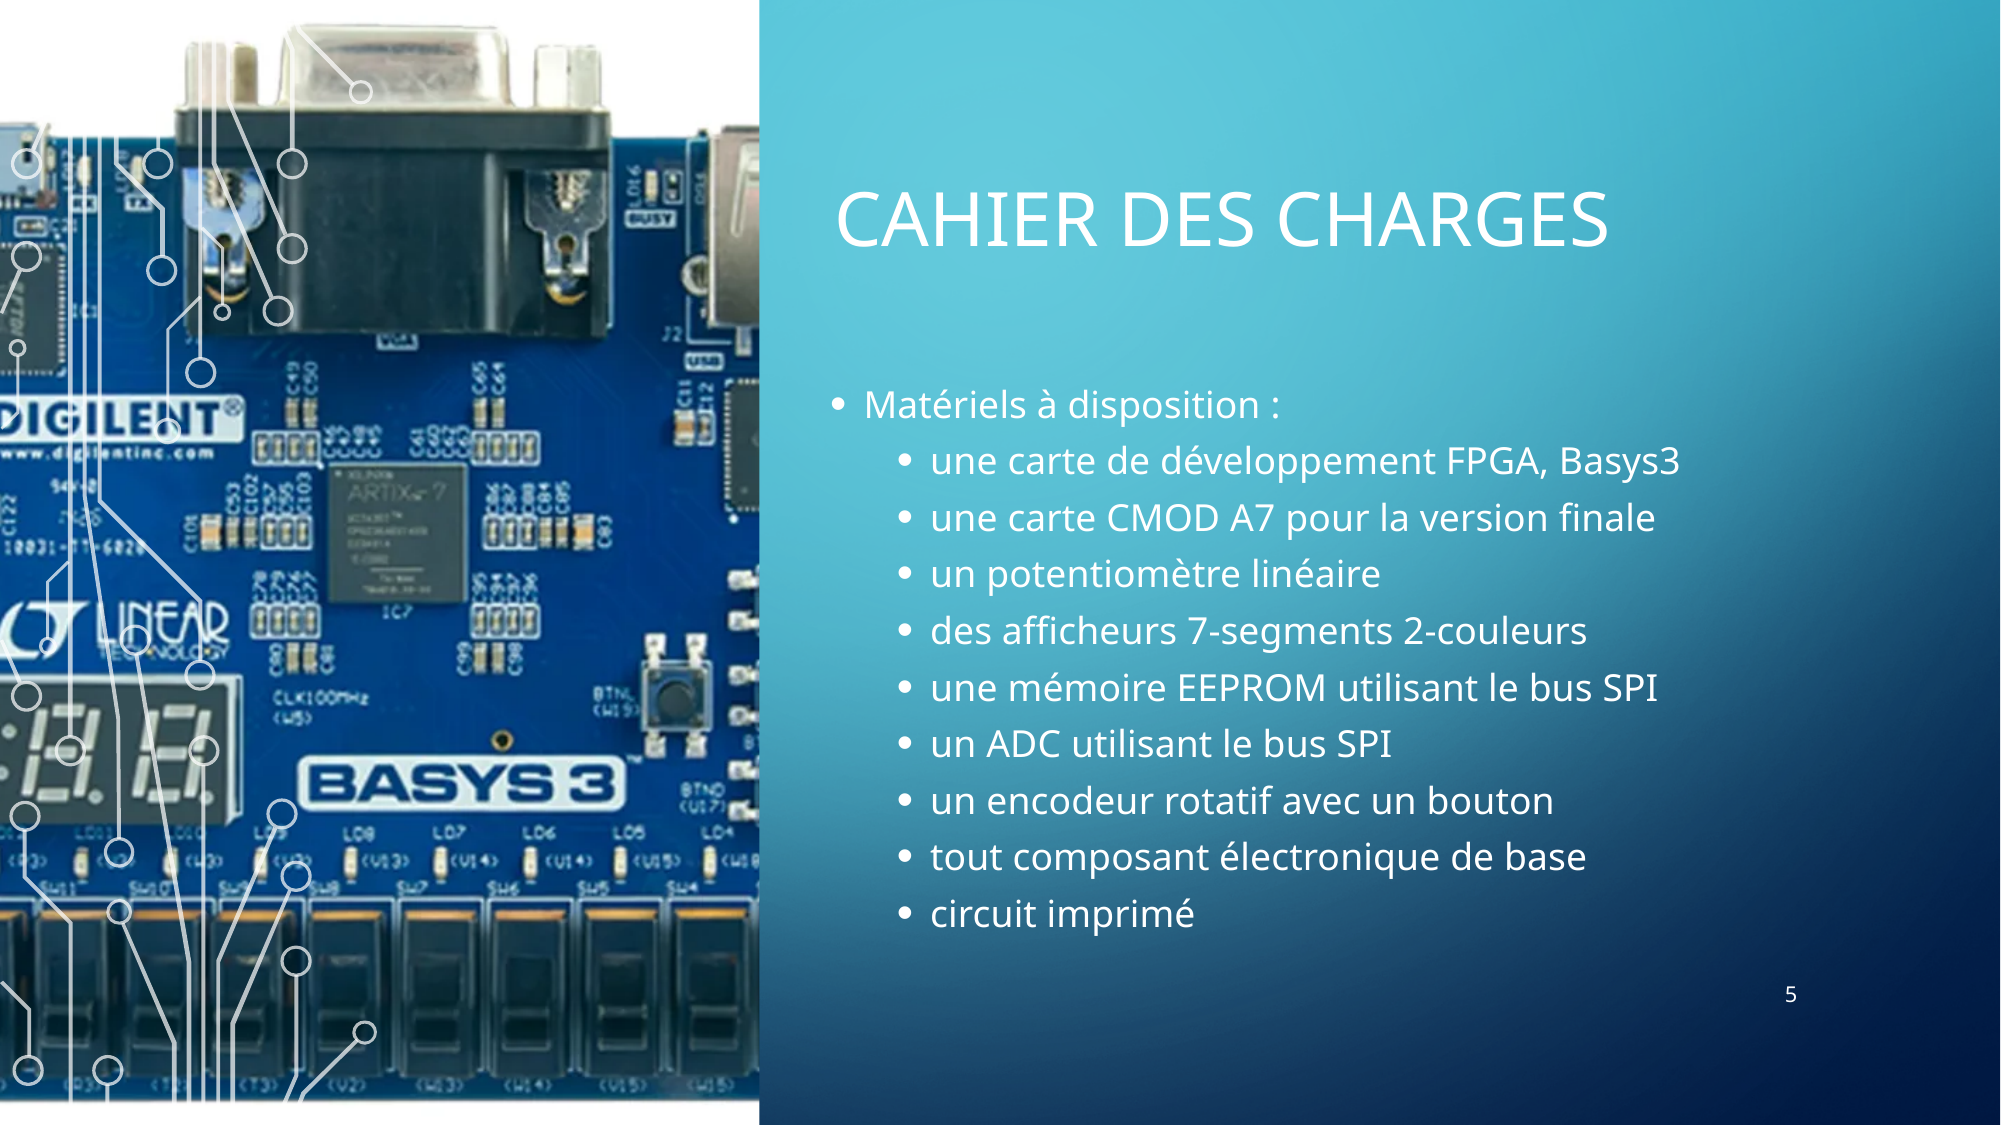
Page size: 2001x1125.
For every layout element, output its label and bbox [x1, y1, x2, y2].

text_box [0, 0, 379, 1125]
picture [379, 0, 760, 1125]
text_box [760, 0, 2000, 1125]
